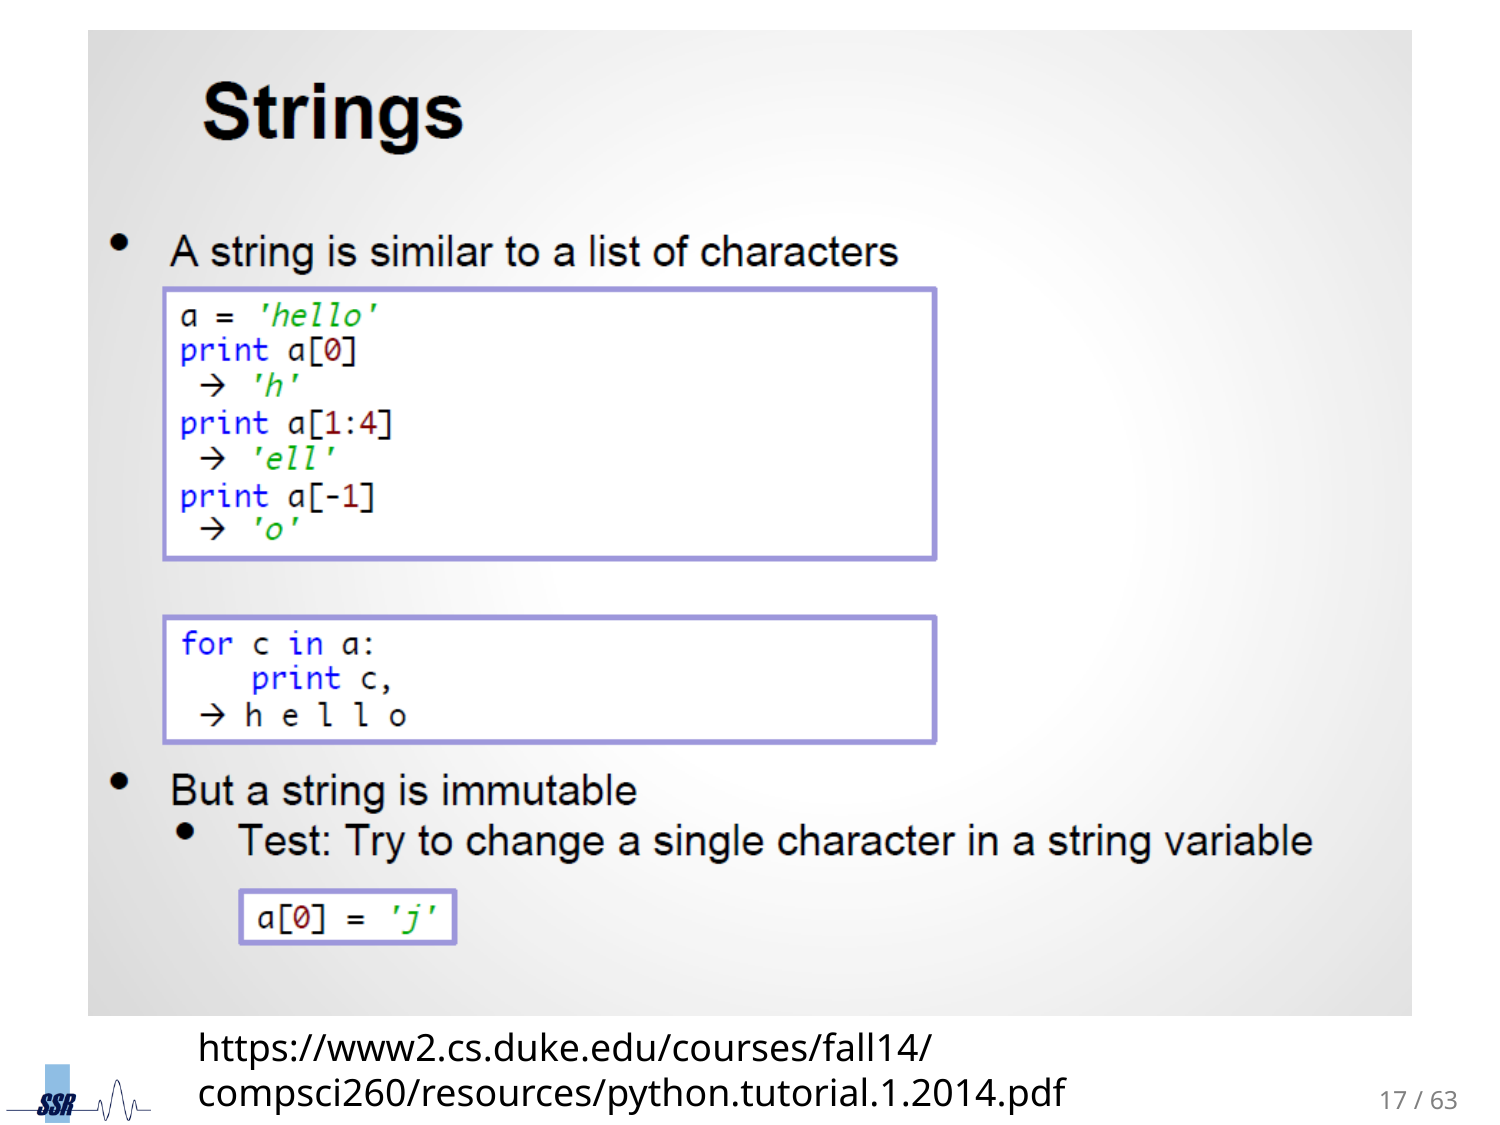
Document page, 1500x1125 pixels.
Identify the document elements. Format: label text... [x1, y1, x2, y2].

picture [88, 30, 1412, 1017]
text_box https://www2.cs.duke.edu/courses/fall14/compsci260/resources/python.tutorial.1.2014.pdf [182, 1027, 1164, 1122]
picture [1, 1062, 151, 1125]
